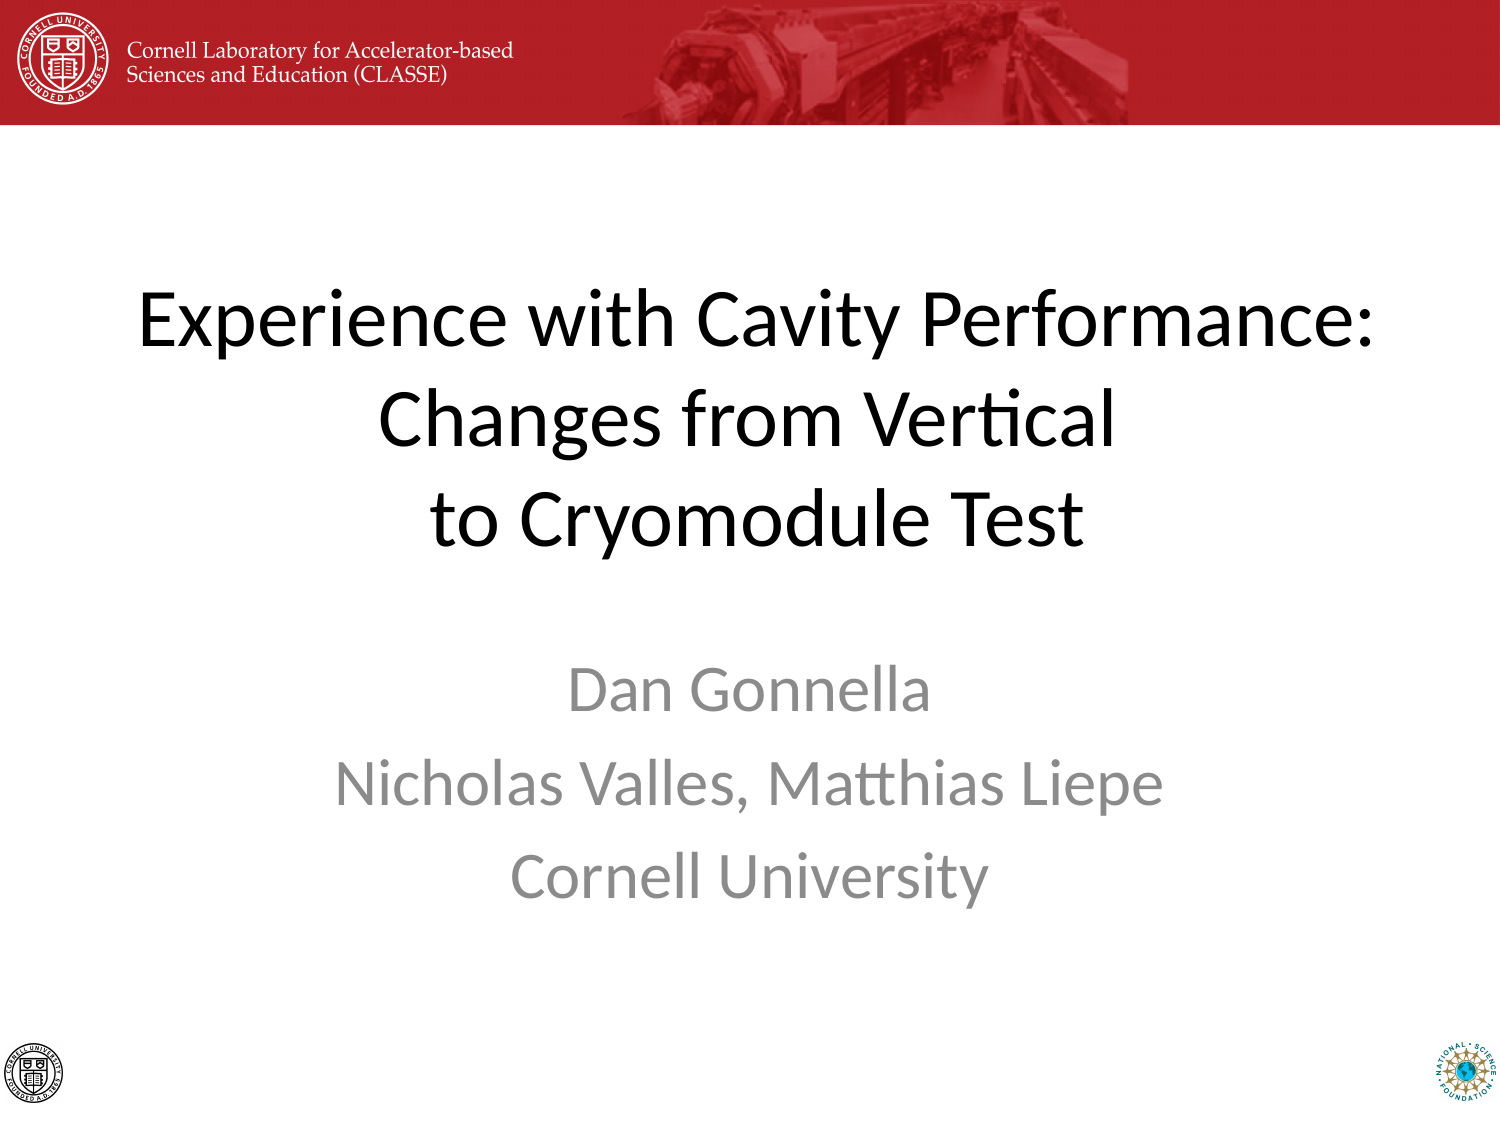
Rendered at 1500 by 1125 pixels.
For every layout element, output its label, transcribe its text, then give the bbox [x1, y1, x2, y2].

picture [4, 1043, 63, 1103]
picture [0, 0, 1500, 144]
picture [1436, 1042, 1496, 1101]
subtitle Dan Gonnella Nicholas Valles, Matthias Liepe Cornell University [225, 637, 1275, 925]
title Experience with Cavity Performance: Changes from Vertical to Cryomodule Test [51, 255, 1464, 497]
